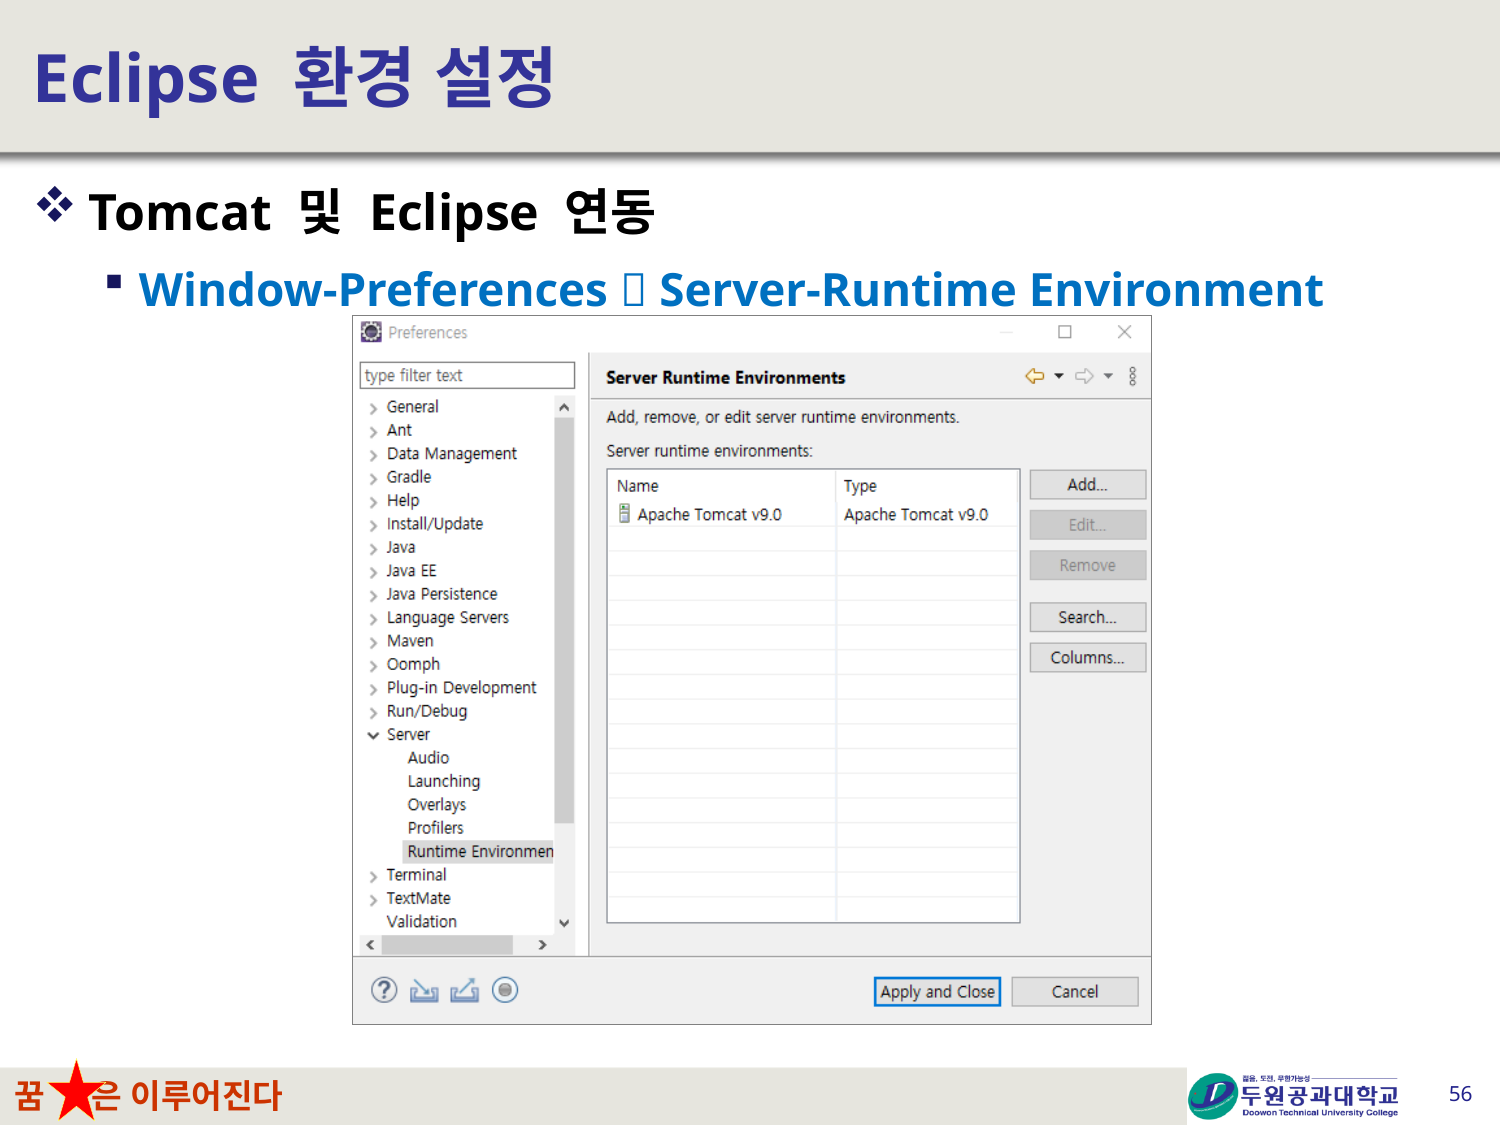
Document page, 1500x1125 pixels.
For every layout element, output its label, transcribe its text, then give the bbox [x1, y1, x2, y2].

title Eclipse 환경 설정 [17, 8, 1483, 142]
slide_number 56 [1399, 1071, 1488, 1119]
picture [0, 0, 1500, 173]
picture [0, 1066, 1400, 1125]
picture [100, 1085, 113, 1090]
picture [351, 315, 1152, 1025]
list Tomcat 및 Eclipse 연동 Window-Preferences  Server-Runtime Environment [17, 160, 1487, 1067]
